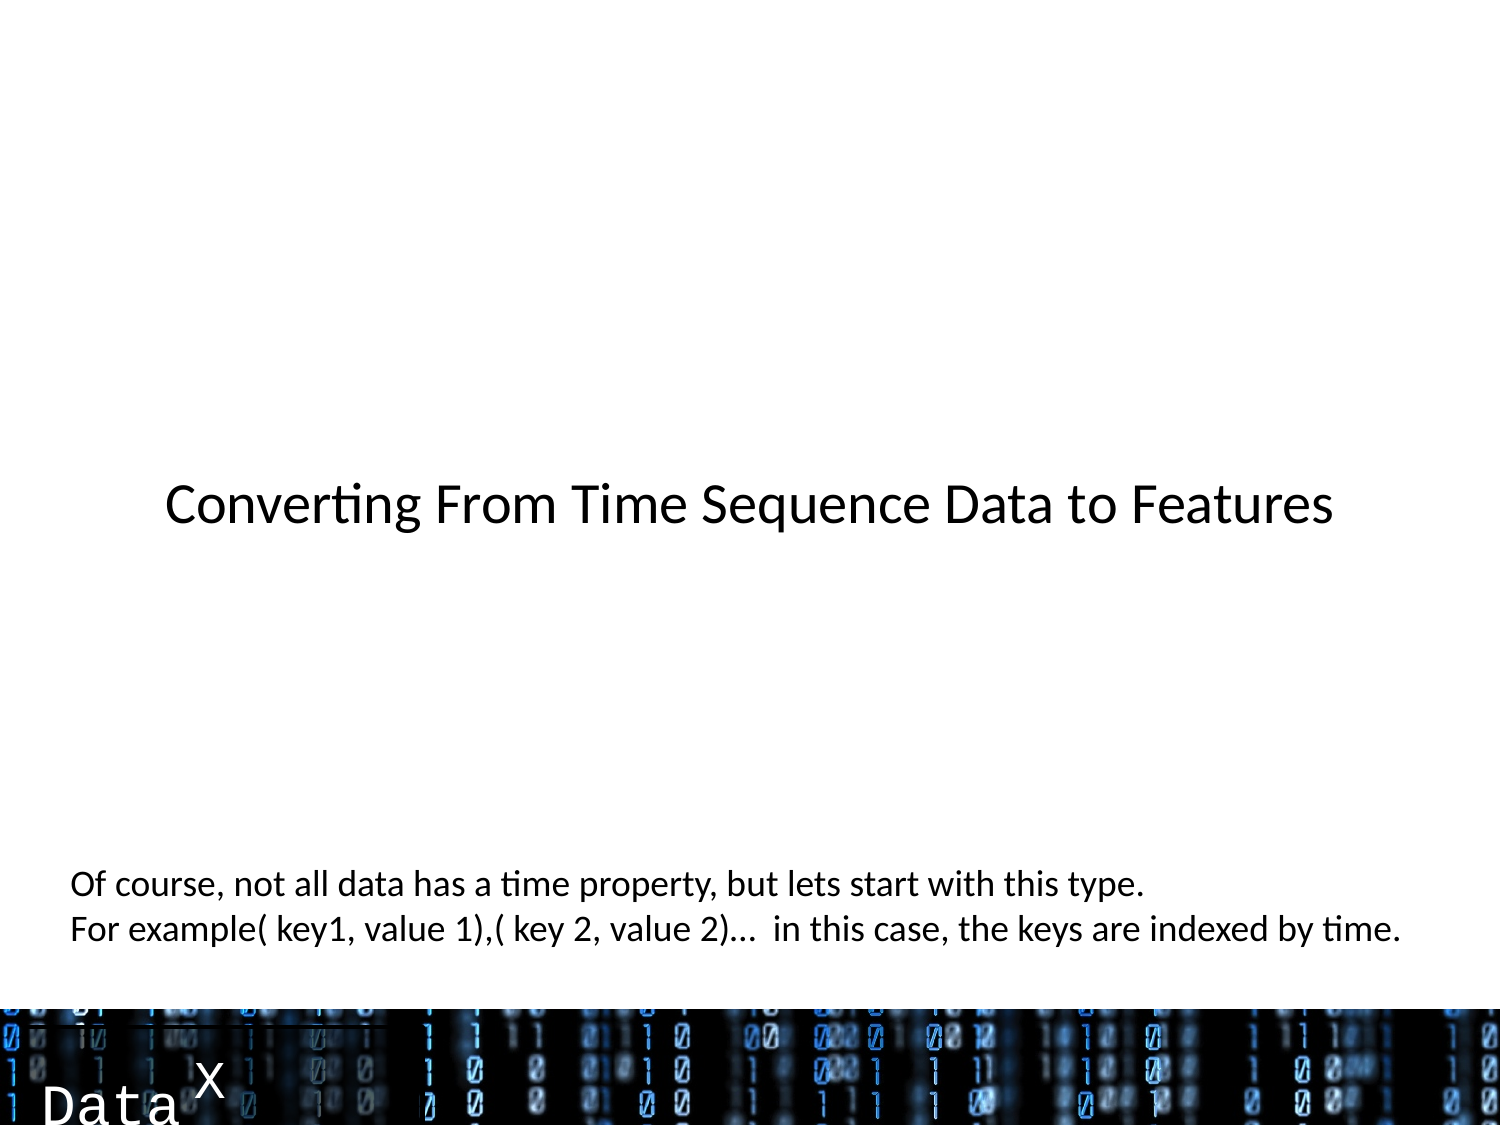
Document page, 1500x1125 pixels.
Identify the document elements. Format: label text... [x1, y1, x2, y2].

picture [28, 1029, 420, 1125]
text_box Of course, not all data has a time property, but lets start with this type. For example( key1, value 1),( key 2, value 2)… in this case, the keys are indexed by time. [55, 851, 1419, 957]
title Converting From Time Sequence Data to Features [75, 444, 1425, 555]
picture [154, 1110, 168, 1122]
picture [0, 1009, 1500, 1125]
picture [163, 1120, 171, 1125]
picture [93, 1120, 101, 1125]
picture [50, 1091, 67, 1121]
picture [84, 1110, 98, 1122]
